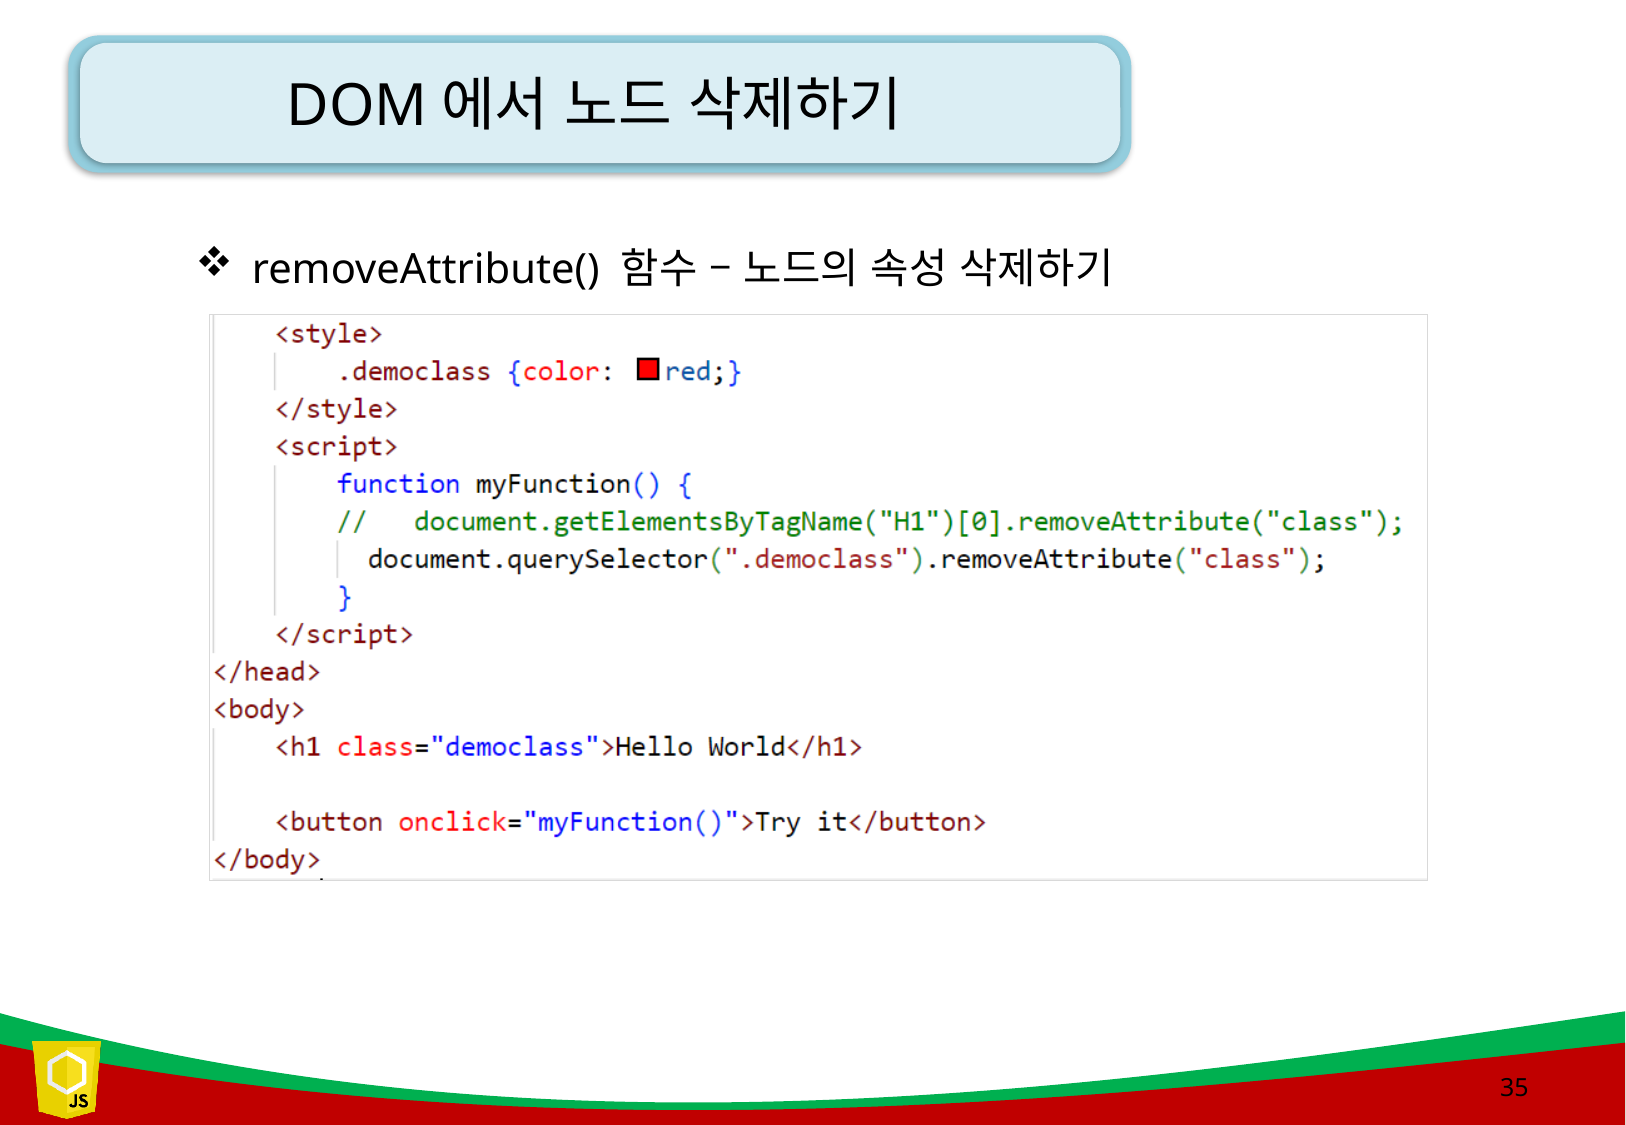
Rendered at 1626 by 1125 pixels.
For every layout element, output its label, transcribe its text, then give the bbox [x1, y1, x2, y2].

title DOM에서 노드 삭제하기 [68, 32, 1121, 173]
text_box removeAttribute() 함수 – 노드의 속성 삭제하기 [180, 209, 1215, 300]
slide_number 35 [1452, 1058, 1544, 1119]
picture [32, 1041, 101, 1119]
picture [209, 314, 1428, 881]
